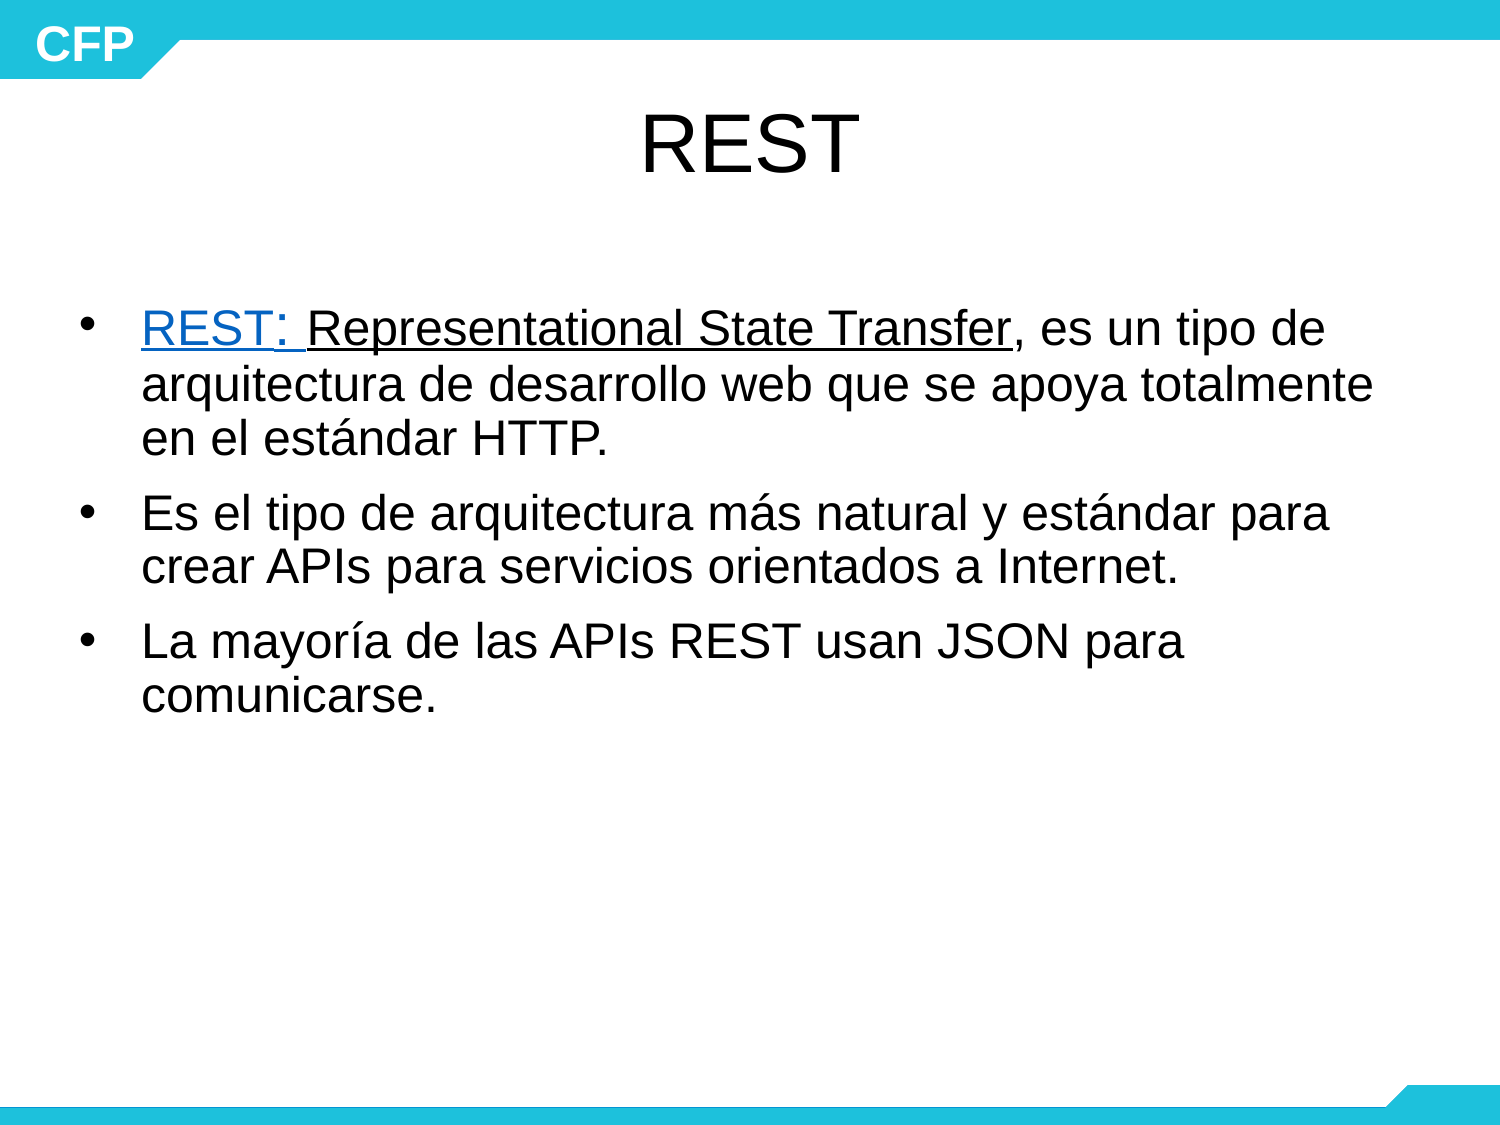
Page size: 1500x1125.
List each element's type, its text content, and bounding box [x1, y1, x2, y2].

title REST [103, 45, 1397, 246]
list REST: Representational State Transfer, es un tipo de arquitectura de desarrollo web que se apoya totalmente en el estándar HTTP. Es el tipo de arquitectura más natural y estándar para crear APIs para servicios orientados a Internet. La mayoría de las APIs REST usan JSON para comunicarse. [51, 287, 1449, 1041]
